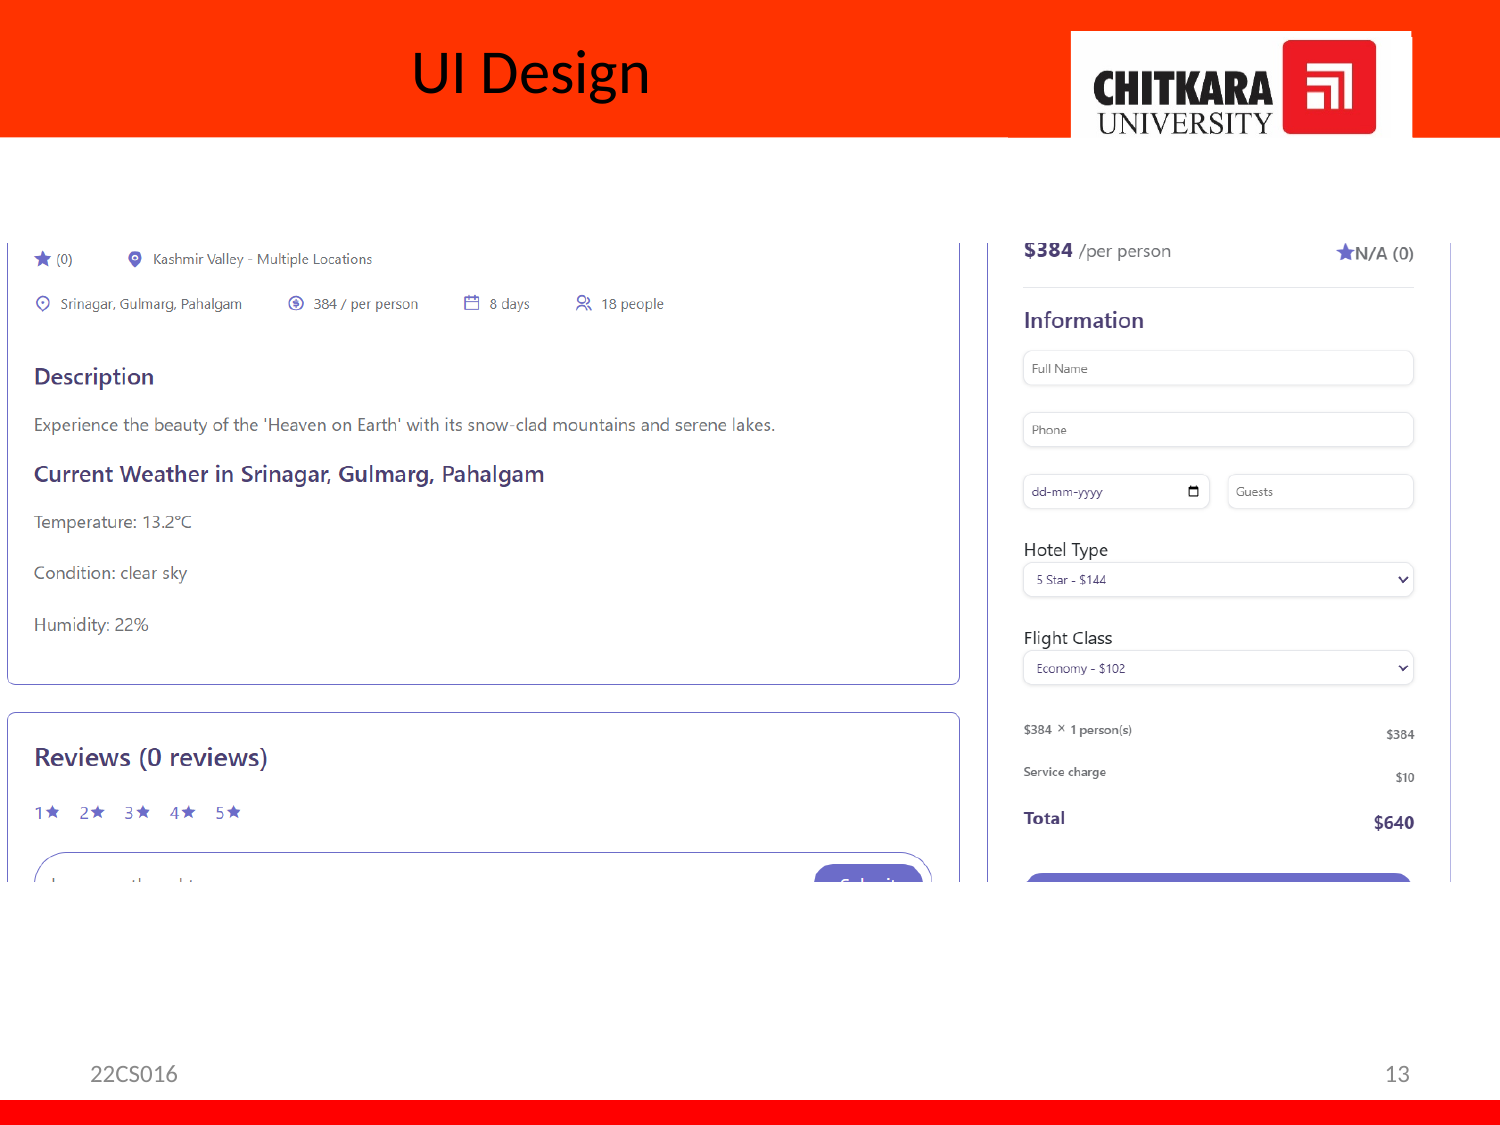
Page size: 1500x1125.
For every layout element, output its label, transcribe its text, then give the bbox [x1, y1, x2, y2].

picture [0, 242, 1500, 882]
title UI Design [0, 0, 1063, 138]
slide_number 22CS016 [75, 1042, 425, 1103]
picture [1074, 37, 1391, 138]
slide_number 13 [1074, 1042, 1425, 1103]
